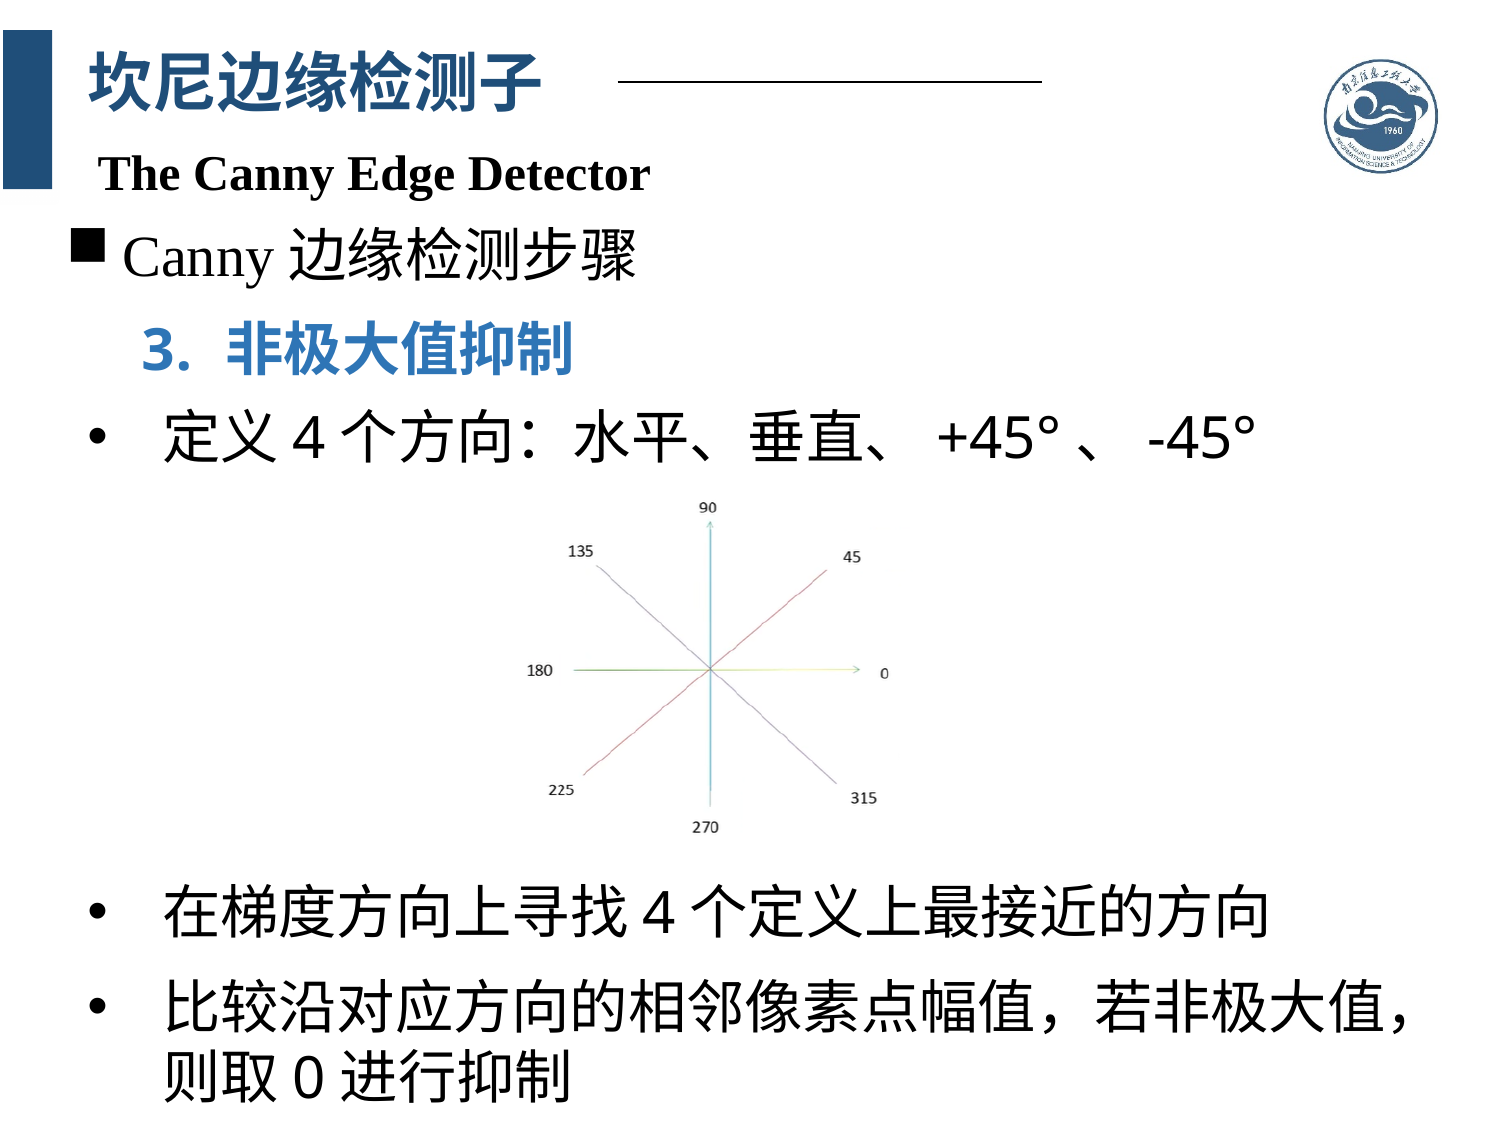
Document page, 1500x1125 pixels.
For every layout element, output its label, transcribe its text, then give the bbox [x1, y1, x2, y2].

text_box [2, 29, 53, 190]
picture [1308, 44, 1452, 185]
text_box Canny边缘检测步骤 非极大值抑制 [51, 210, 1437, 485]
picture [510, 484, 913, 844]
text_box 定义4个方向：水平、垂直、+45°、-45° 在梯度方向上寻找4个定义上最接近的方向 比较沿对应方向的相邻像素点幅值，若非极大值，则取0进行抑制 [72, 392, 1485, 1118]
text_box 坎尼边缘检测子 [72, 15, 597, 156]
text_box The Canny Edge Detector [82, 102, 862, 210]
